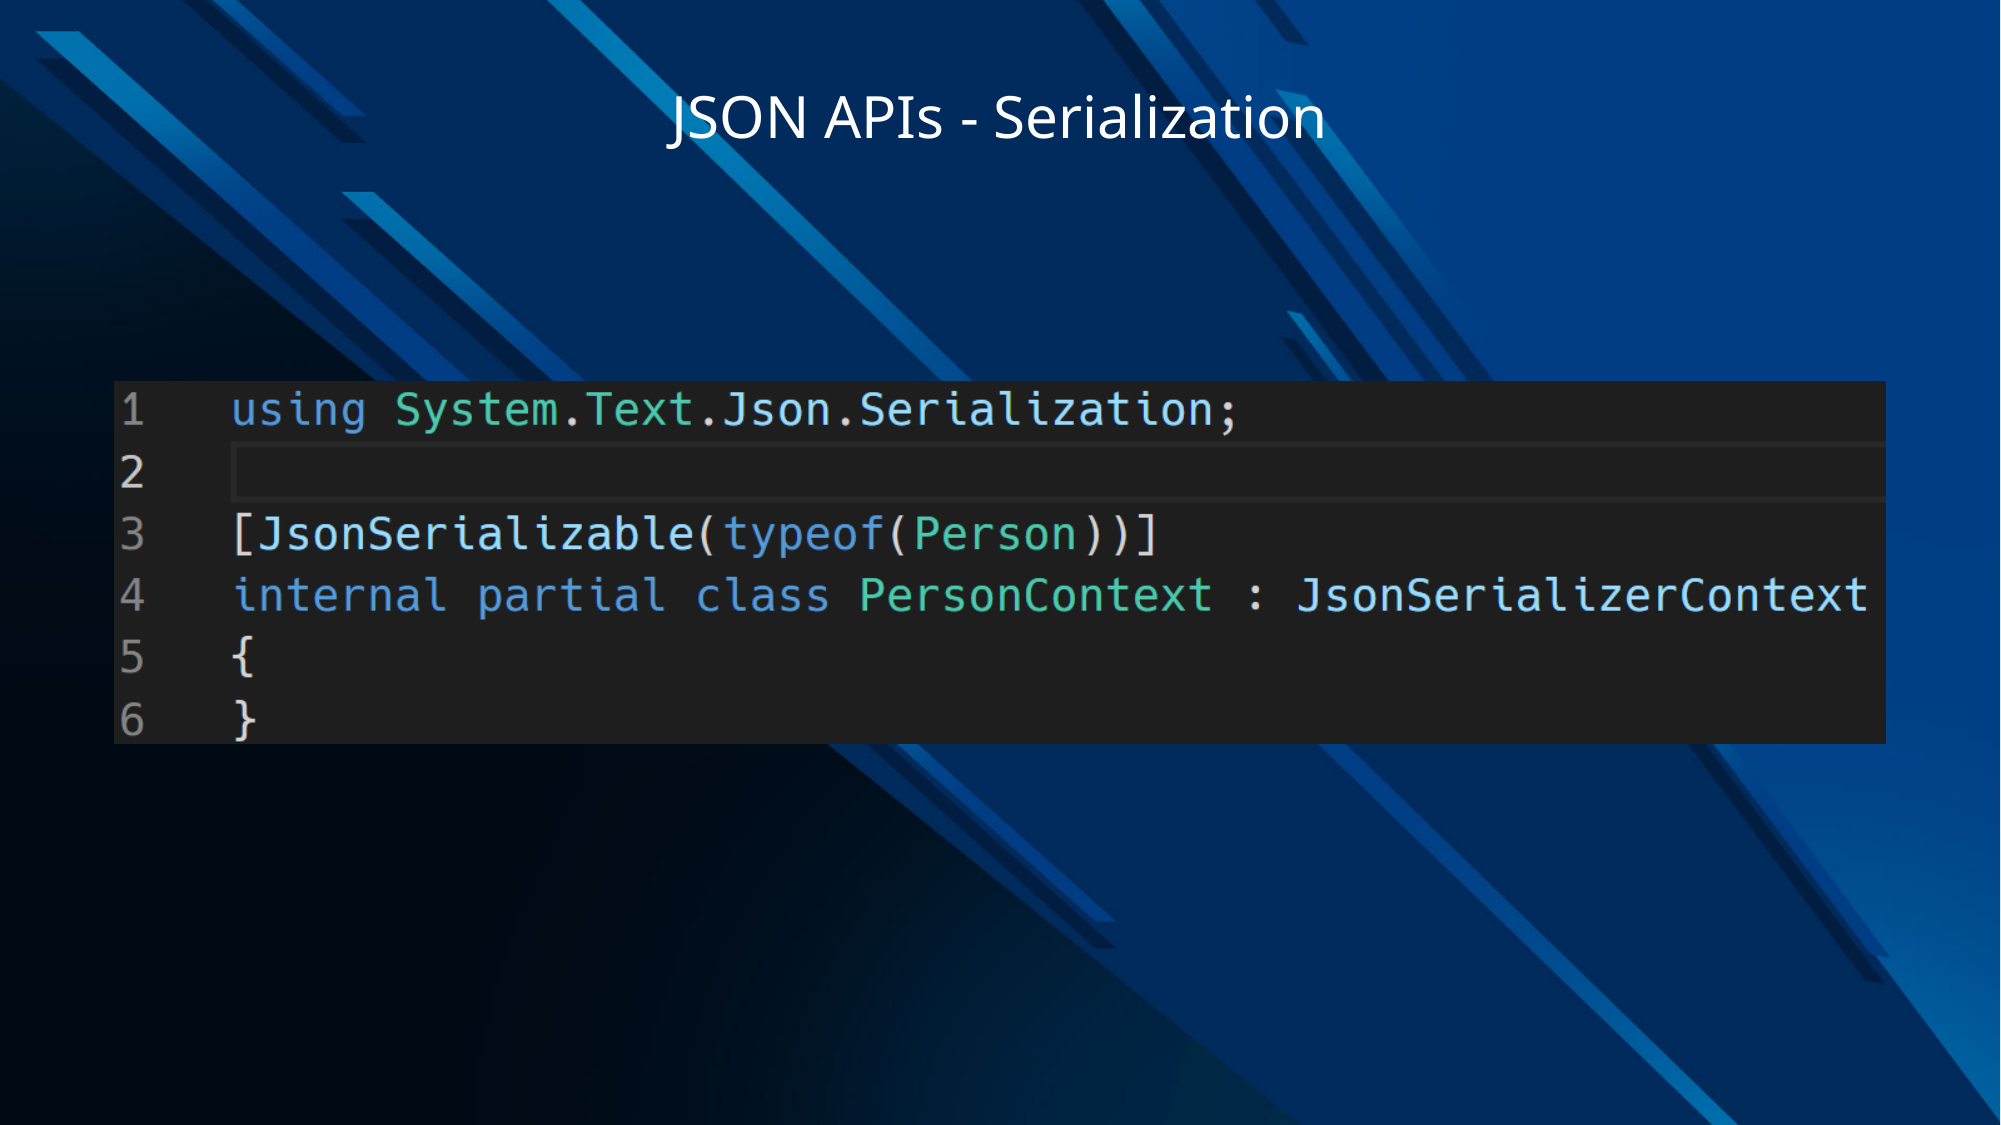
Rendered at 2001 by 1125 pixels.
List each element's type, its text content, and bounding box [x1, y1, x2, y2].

picture [0, 0, 2001, 1125]
title JSON APIs - Serialization [137, 59, 1863, 180]
